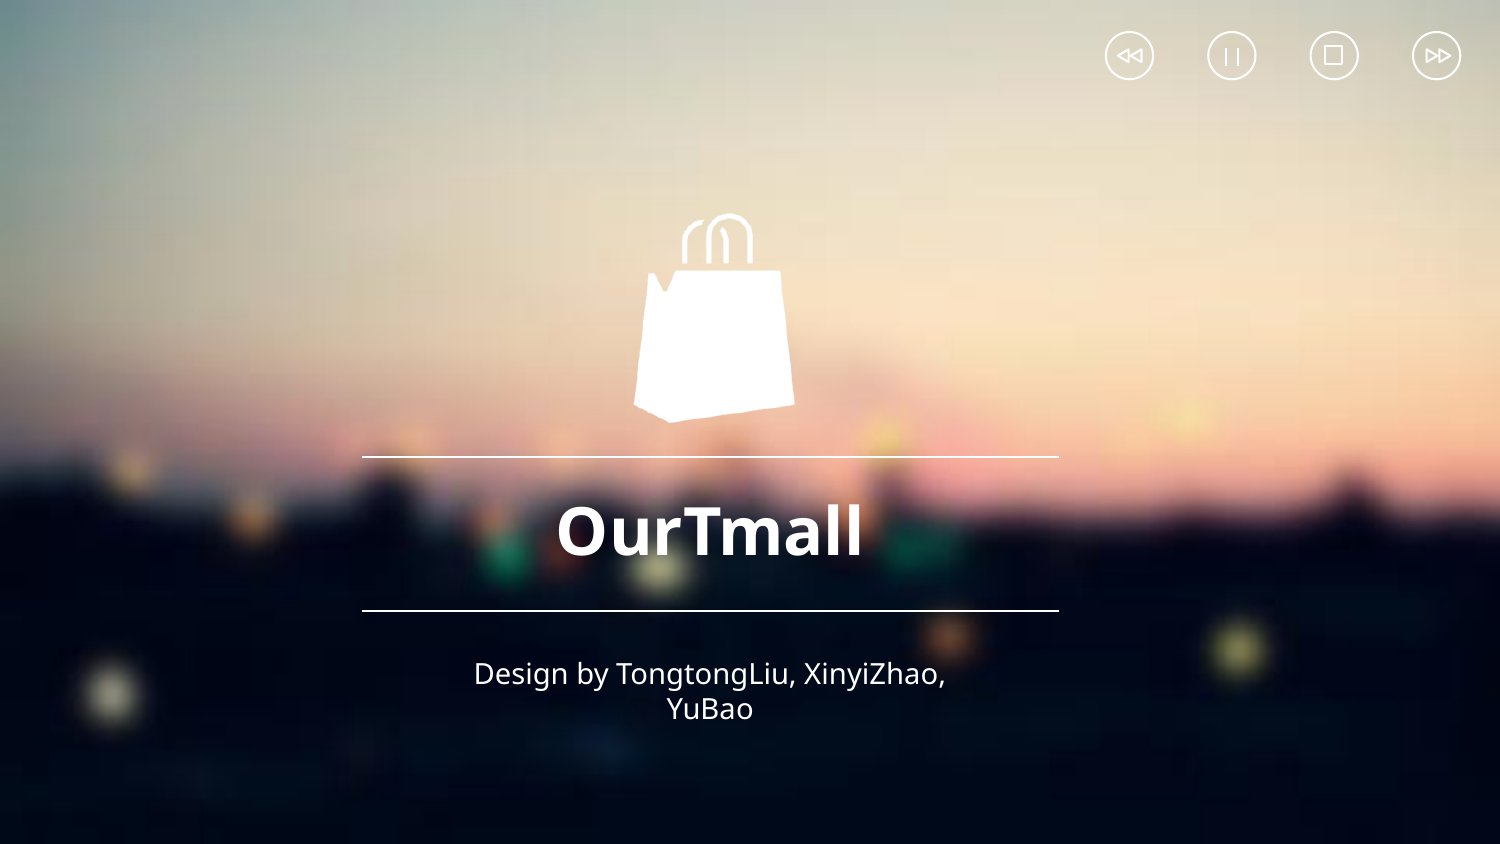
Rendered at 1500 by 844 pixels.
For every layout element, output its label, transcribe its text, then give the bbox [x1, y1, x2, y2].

text_box OurTmall [361, 480, 1059, 576]
text_box Design by TongtongLiu, XinyiZhao, YuBao [456, 647, 965, 733]
picture [0, 0, 1500, 844]
